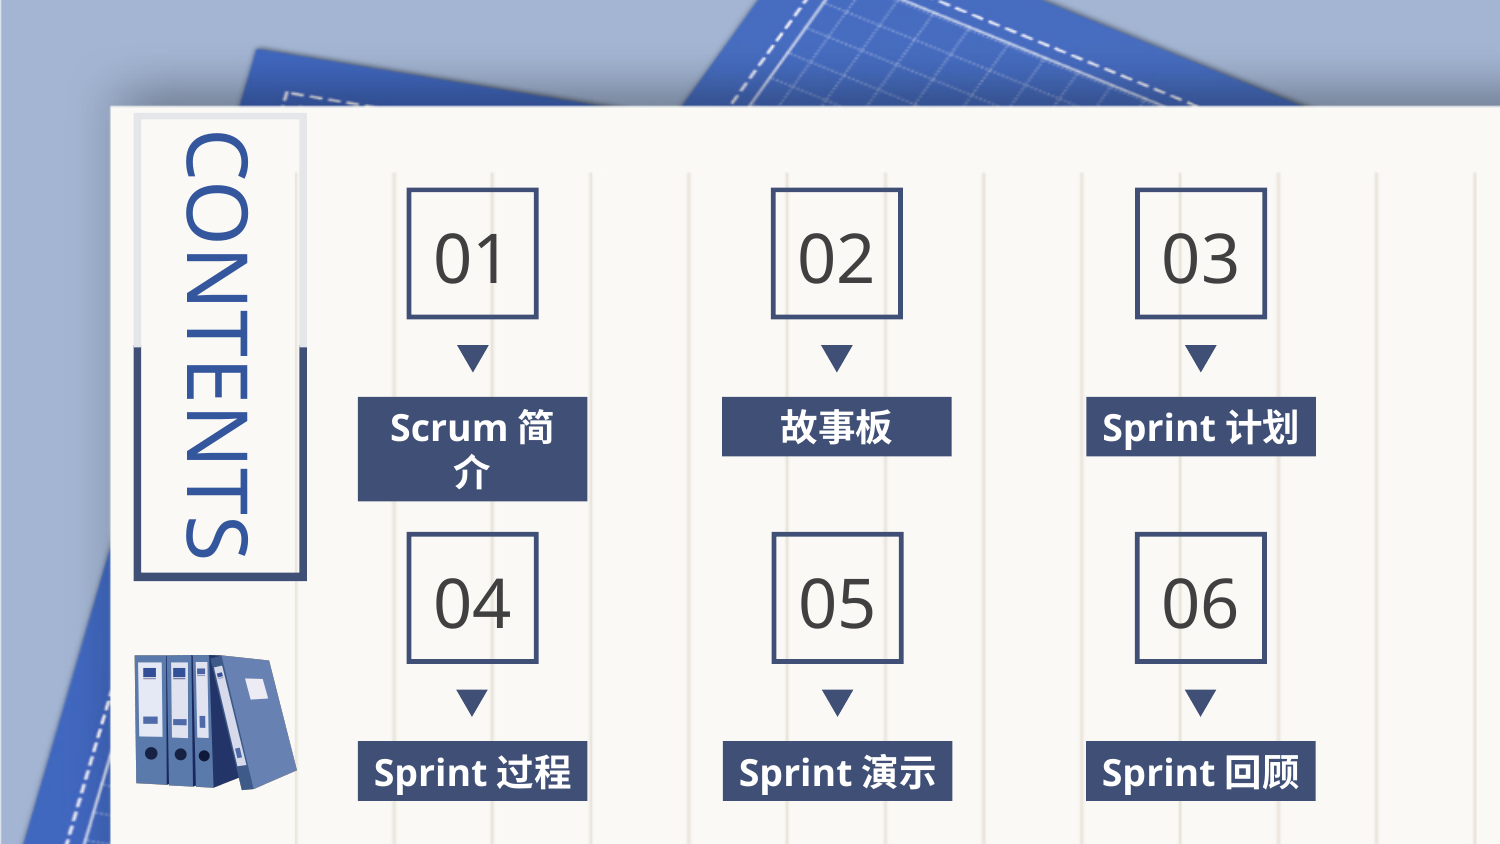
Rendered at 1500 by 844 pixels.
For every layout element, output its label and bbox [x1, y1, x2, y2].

text_box [133, 96, 307, 594]
text_box [722, 187, 952, 458]
text_box [357, 531, 588, 802]
text_box [722, 531, 953, 802]
text_box [1085, 531, 1316, 802]
text_box [357, 187, 588, 458]
text_box [1086, 187, 1317, 458]
picture [3, 0, 1500, 844]
